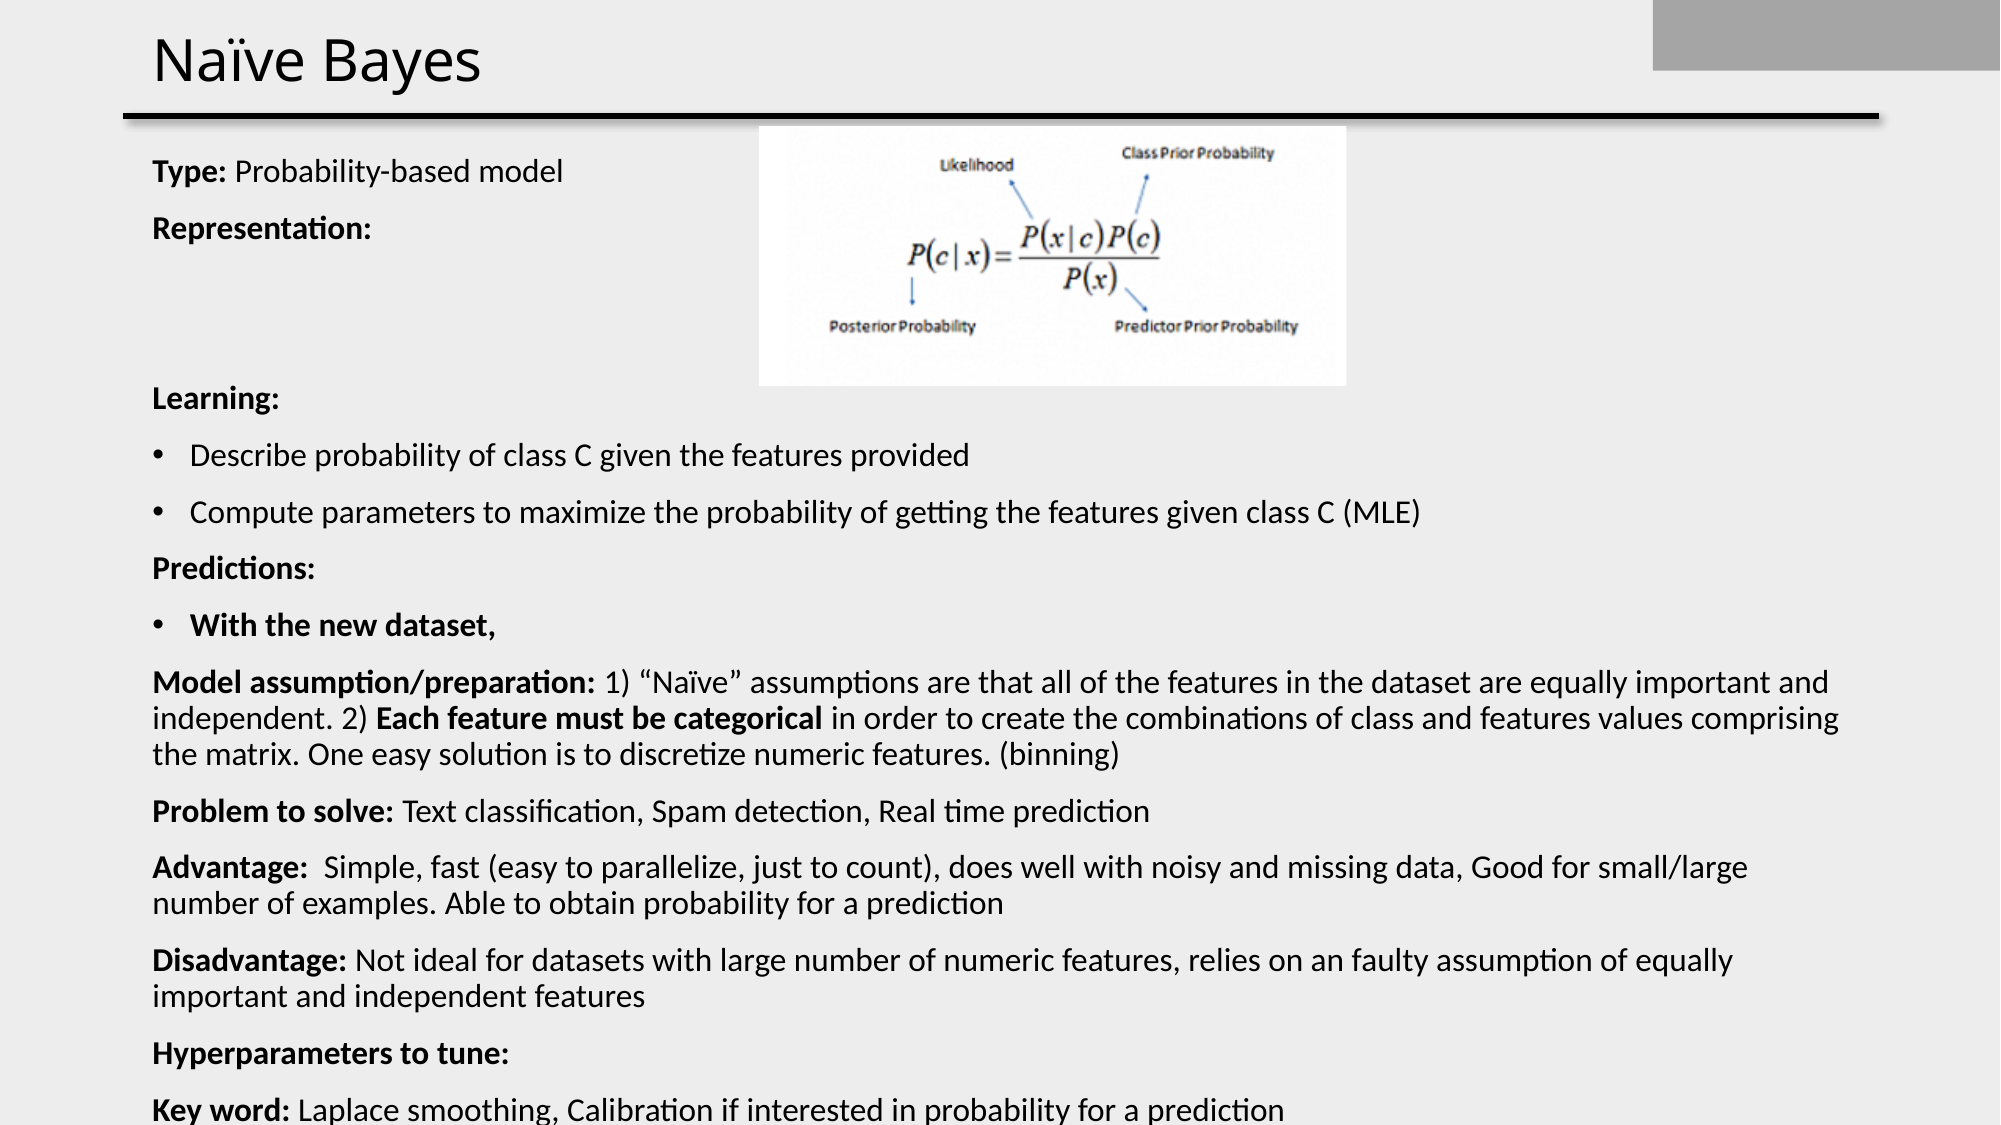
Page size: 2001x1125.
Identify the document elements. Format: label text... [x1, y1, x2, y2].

picture [758, 126, 1347, 386]
title Naïve Bayes [137, 11, 1863, 114]
list Type: Probability-based model Representation: Learning: Describe probability of class C given the features provided Compute parameters to maximize the probability of getting the features given class C (MLE) Predictions: With the new dataset, Model assumption/preparation: 1) “Naïve” assumptions are that all of the features in the dataset are equally important and independent. 2) Each feature must be categorical in order to create the combinations of class and features values comprising the matrix. One easy solution is to discretize numeric features. (binning) Problem to solve: Text classification, Spam detection, Real time prediction Advantage: Simple, fast (easy to parallelize, just to count), does well with noisy and missing data, Good for small/large number of examples. Able to obtain probability for a prediction Disadvantage: Not ideal for datasets with large number of numeric features, relies on an faulty assumption of equally important and independent features Hyperparameters to tune: Key word: Laplace smoothing, Calibration if interested in probability for a prediction [137, 146, 1863, 991]
